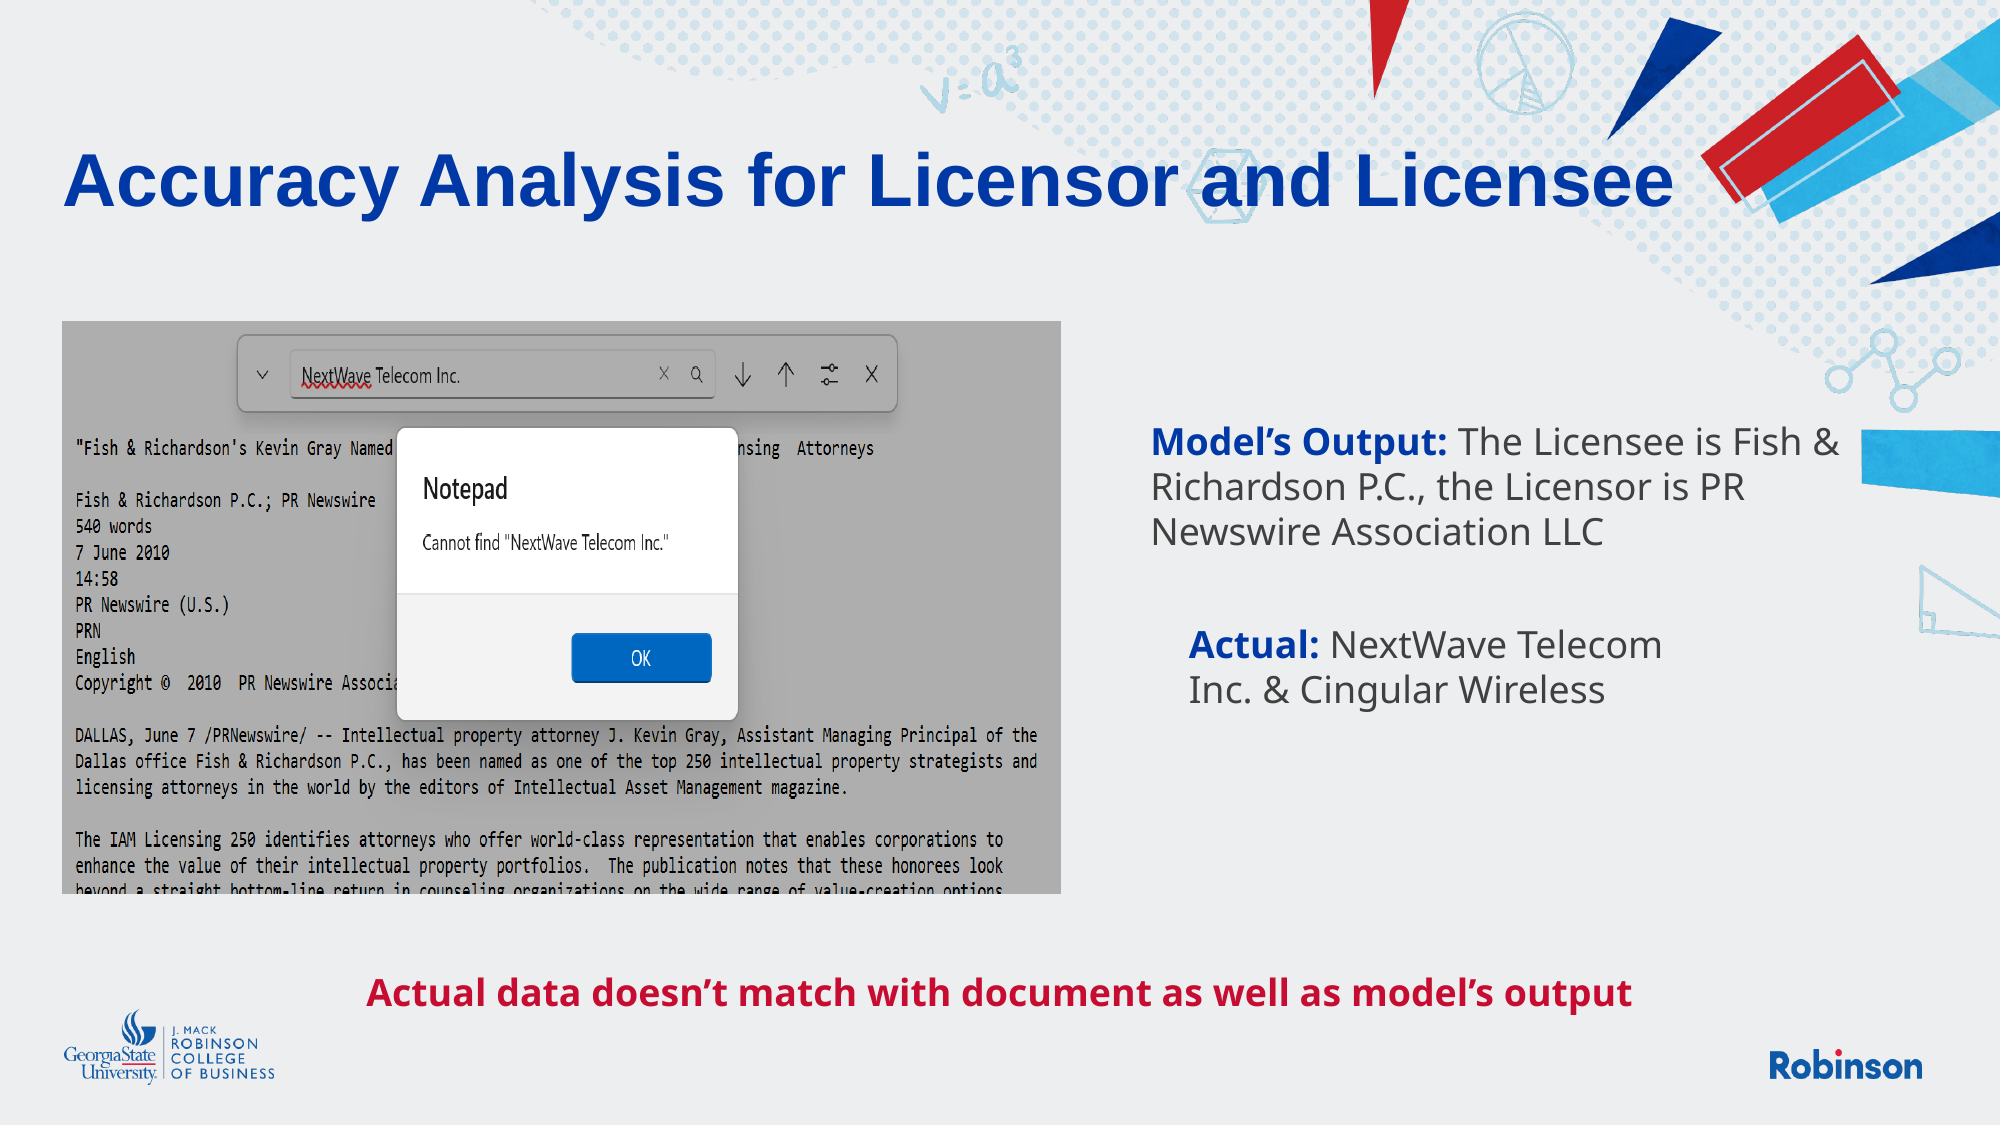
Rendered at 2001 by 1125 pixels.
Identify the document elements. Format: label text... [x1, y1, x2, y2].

text_box Actual data doesn’t match with document as well as model’s output [351, 961, 1674, 1022]
title Accuracy Analysis for Licensor and Licensee [62, 141, 1938, 223]
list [62, 321, 1061, 894]
text_box Model’s Output: The Licensee is Fish & Richardson P.C., the Licensor is PR Newswire Association LLC [1135, 410, 1924, 561]
picture [0, 0, 2000, 1125]
text_box Actual: NextWave Telecom Inc. & Cingular Wireless [1174, 613, 1698, 808]
